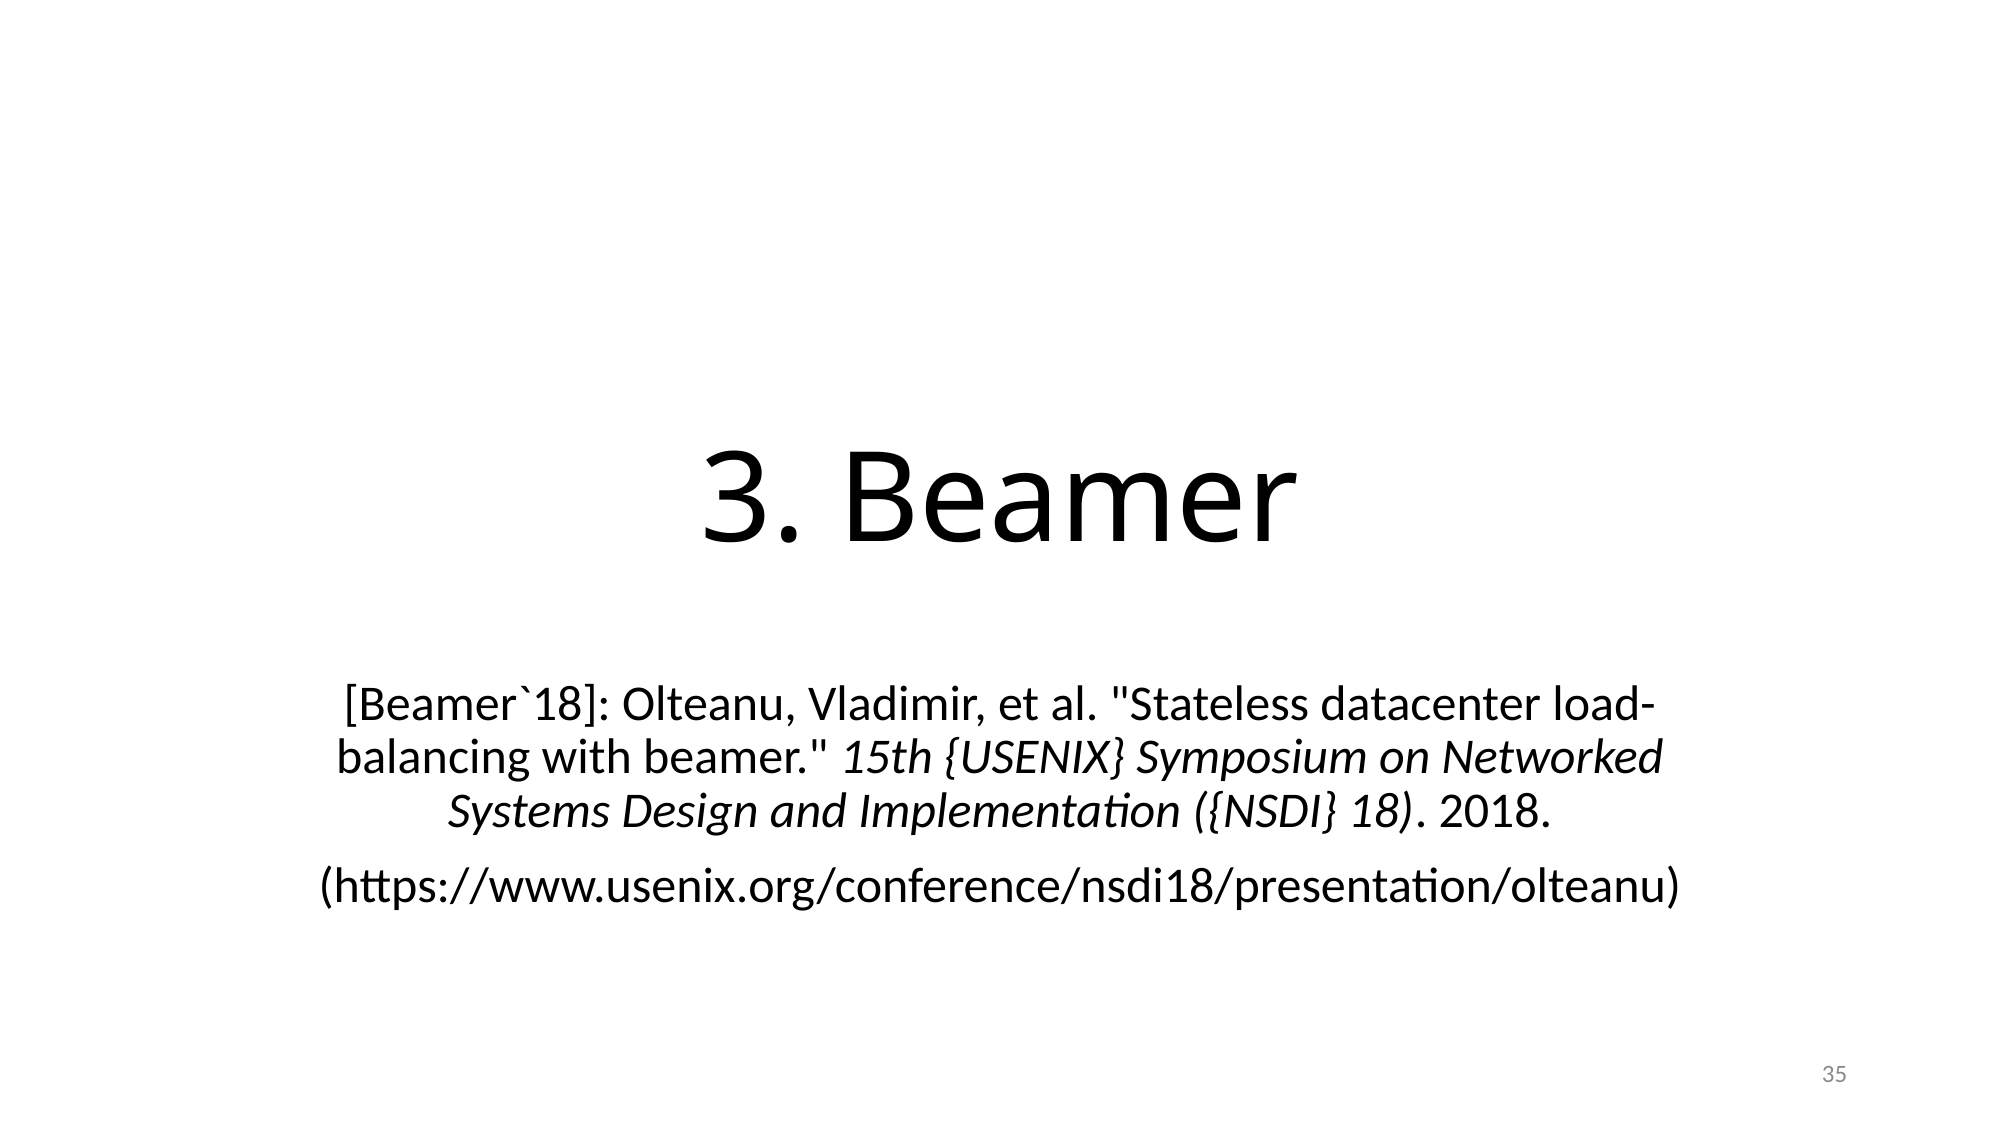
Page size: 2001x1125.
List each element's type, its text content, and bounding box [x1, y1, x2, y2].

slide_number 35 [1412, 1042, 1863, 1103]
title 3. Beamer [249, 184, 1750, 576]
subtitle [Beamer`18]: Olteanu, Vladimir, et al. "Stateless datacenter load-balancing with beamer." 15th {USENIX} Symposium on Networked Systems Design and Implementation ({NSDI} 18). 2018. (https://www.usenix.org/conference/nsdi18/presentation/olteanu) [249, 669, 1750, 941]
